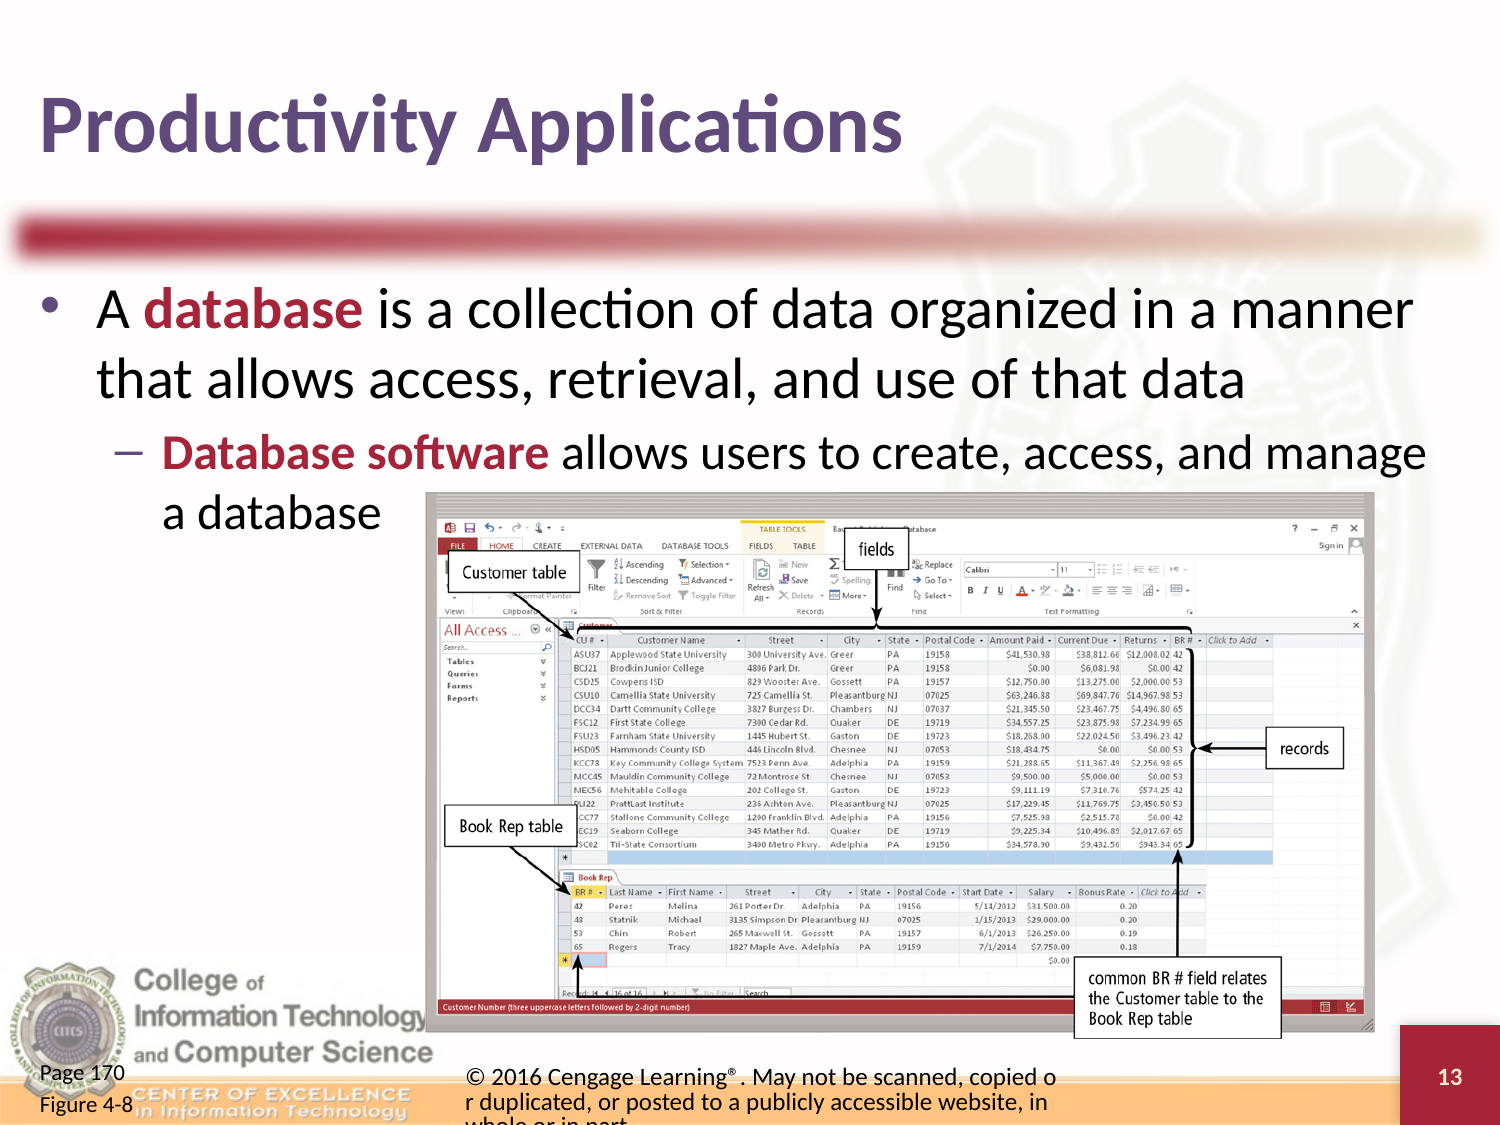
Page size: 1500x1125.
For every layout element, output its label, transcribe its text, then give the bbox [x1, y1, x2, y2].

picture [424, 492, 1376, 1040]
slide_number 13 [1400, 1025, 1500, 1125]
title Productivity Applications [24, 24, 1475, 213]
list A database is a collection of data organized in a manner that allows access, retrieval, and use of that data Database software allows users to create, access, and manage a database [24, 262, 1475, 1025]
footer © 2016 Cengage Learning®. May not be scanned, copied or duplicated, or posted to a publicly accessible website, in whole or in part. [450, 1048, 1075, 1113]
list Page 170 Figure 4-8 [24, 1050, 300, 1125]
